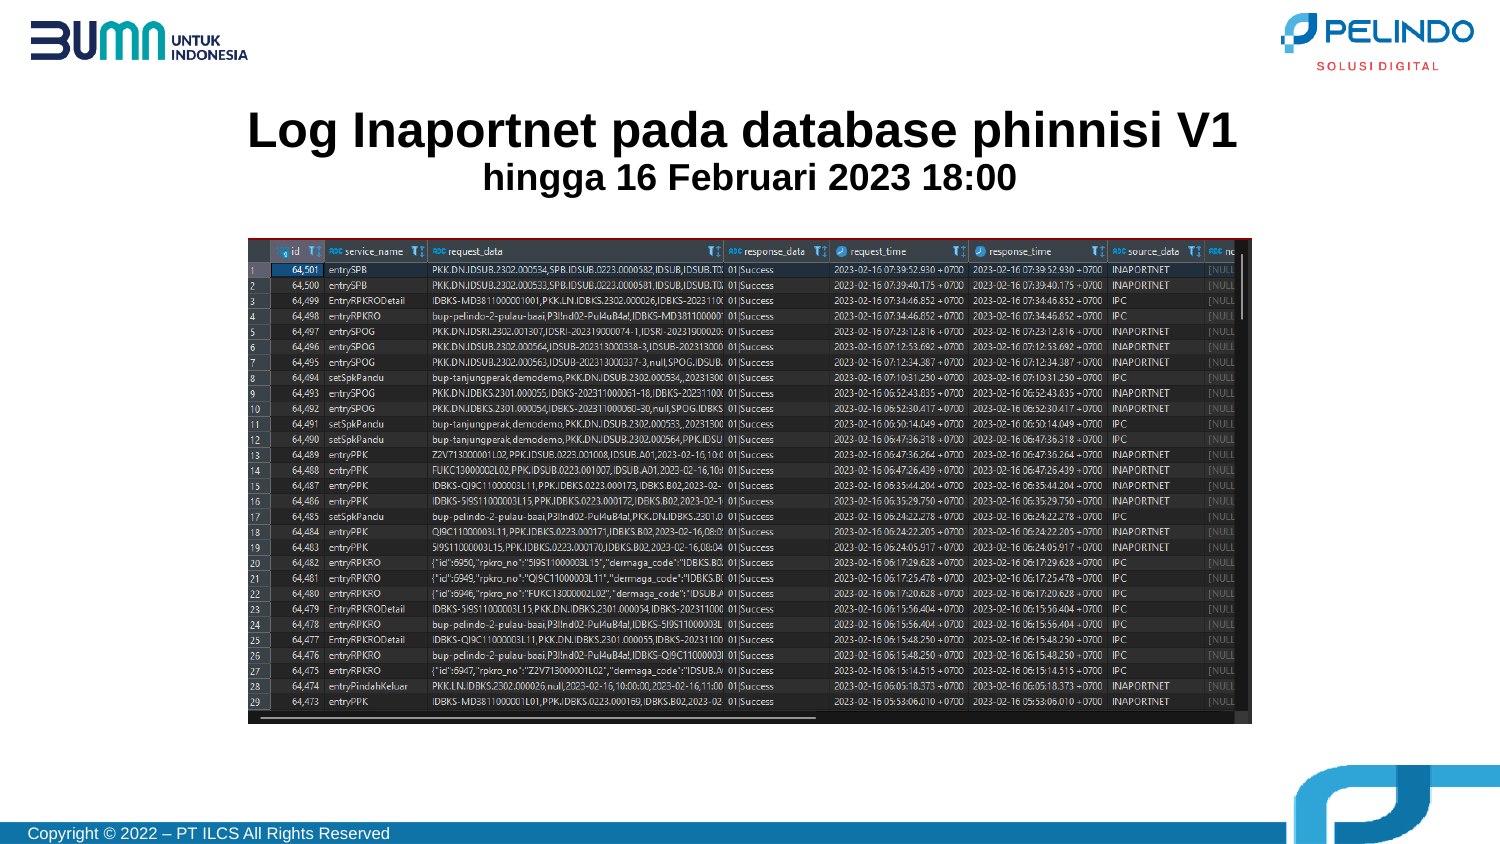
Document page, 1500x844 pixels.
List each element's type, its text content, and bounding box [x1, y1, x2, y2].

picture [248, 237, 1252, 724]
picture [0, 765, 1500, 844]
picture [1281, 13, 1475, 76]
picture [31, 21, 248, 61]
title Log Inaportnet pada database phinnisi V1 hingga 16 Februari 2023 18:00 [104, 71, 1396, 233]
